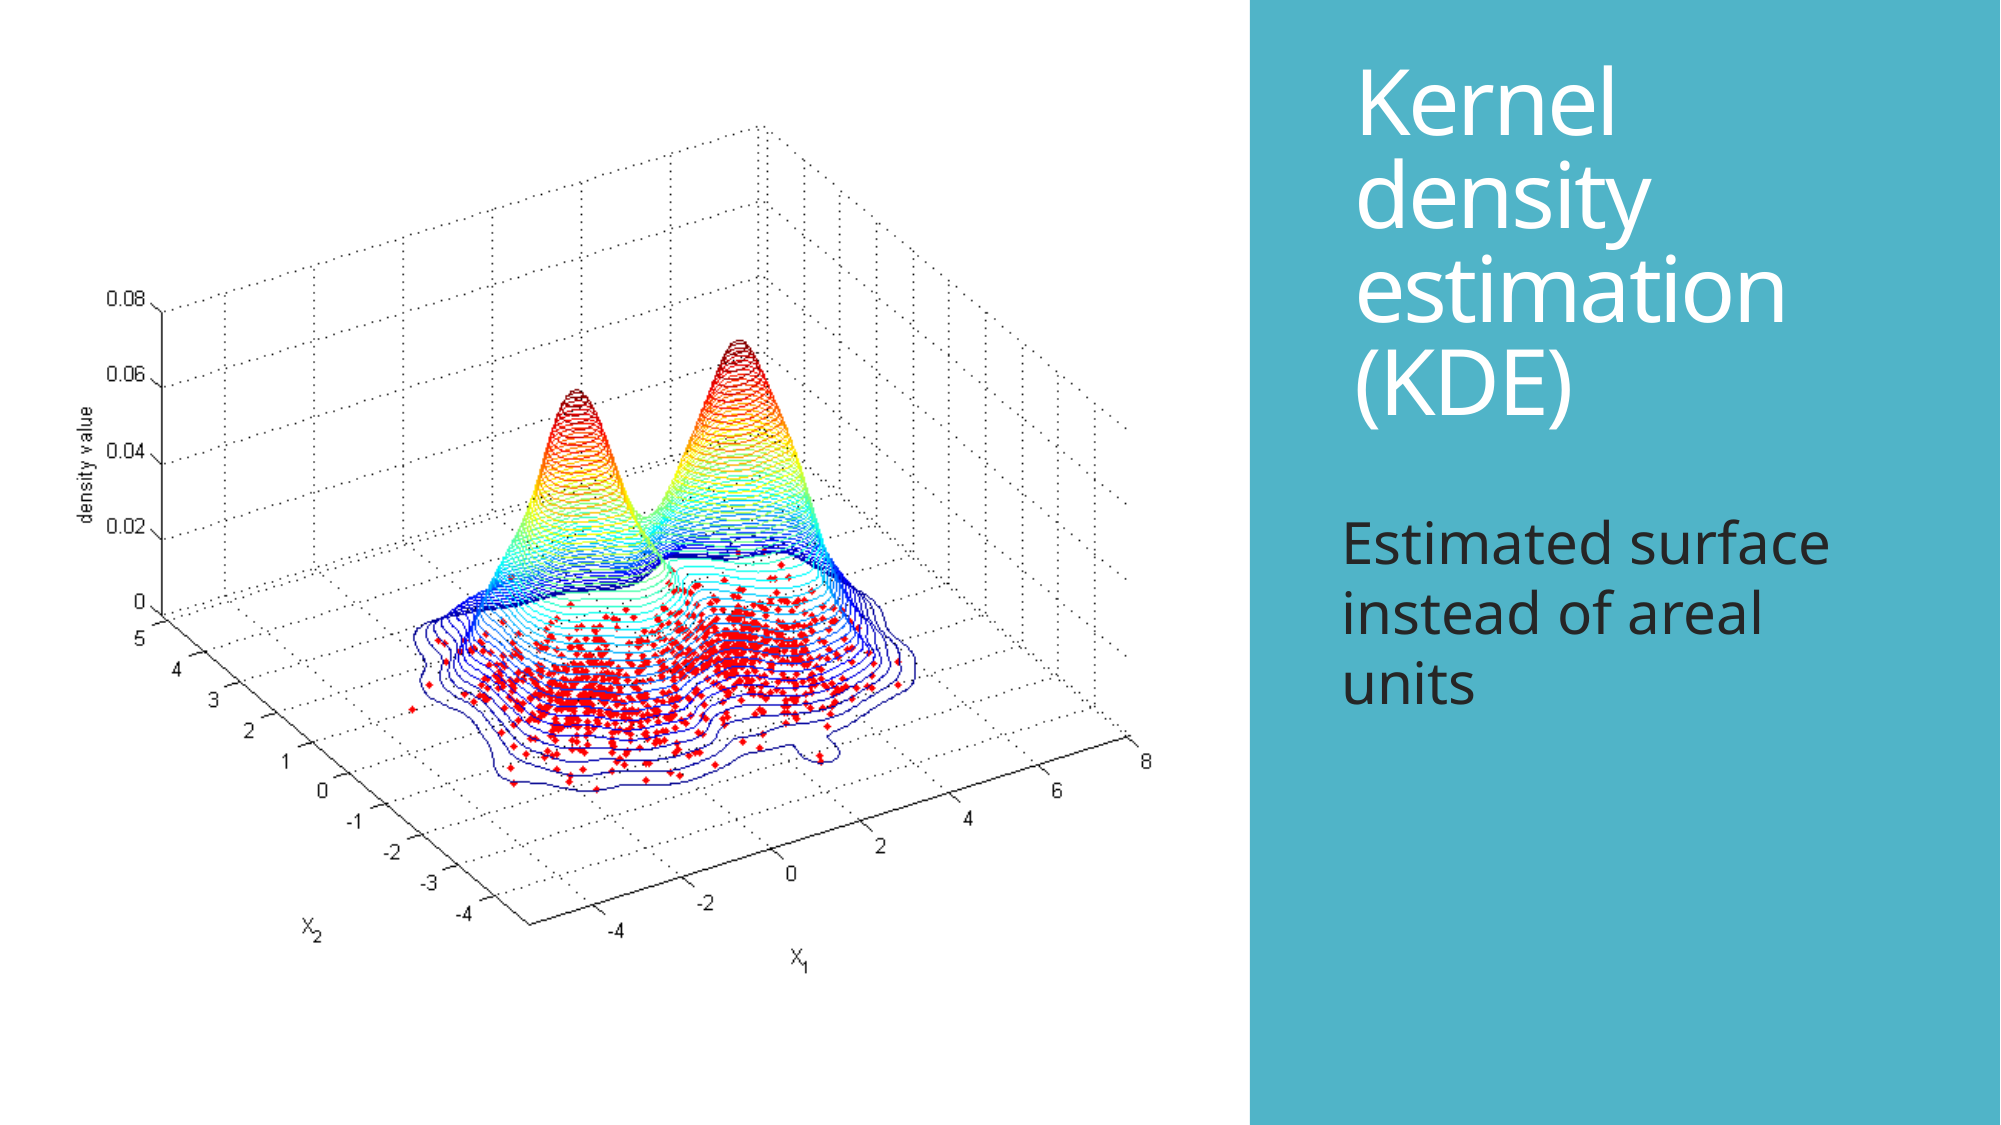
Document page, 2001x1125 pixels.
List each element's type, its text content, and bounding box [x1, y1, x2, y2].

title Kernel density estimation (KDE) [1339, 74, 1924, 443]
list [0, 51, 1248, 1032]
list Estimated surface instead of areal units [1326, 498, 1924, 1002]
